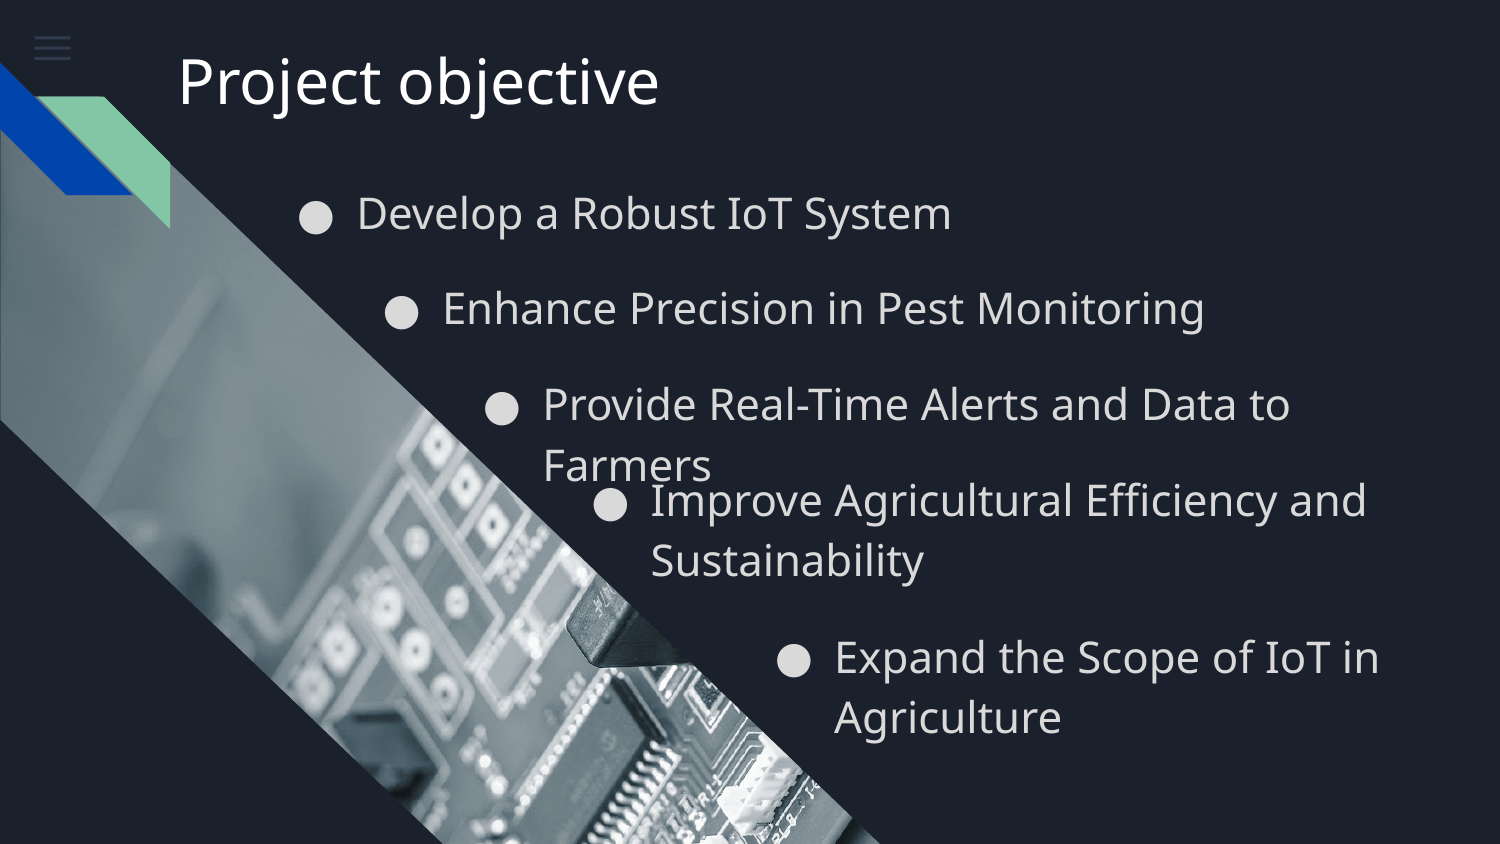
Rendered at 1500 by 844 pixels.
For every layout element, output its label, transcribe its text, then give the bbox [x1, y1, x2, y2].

text_box Expand the Scope of IoT in Agriculture [744, 606, 1500, 758]
text_box Improve Agricultural Efficiency and Sustainability [560, 450, 1500, 601]
picture [0, 97, 880, 844]
text_box Provide Real-Time Alerts and Data to Farmers [452, 354, 1484, 505]
title Project objective [162, 27, 1318, 111]
text_box Enhance Precision in Pest Monitoring [352, 258, 1410, 349]
list Develop a Robust IoT System [266, 163, 1446, 247]
